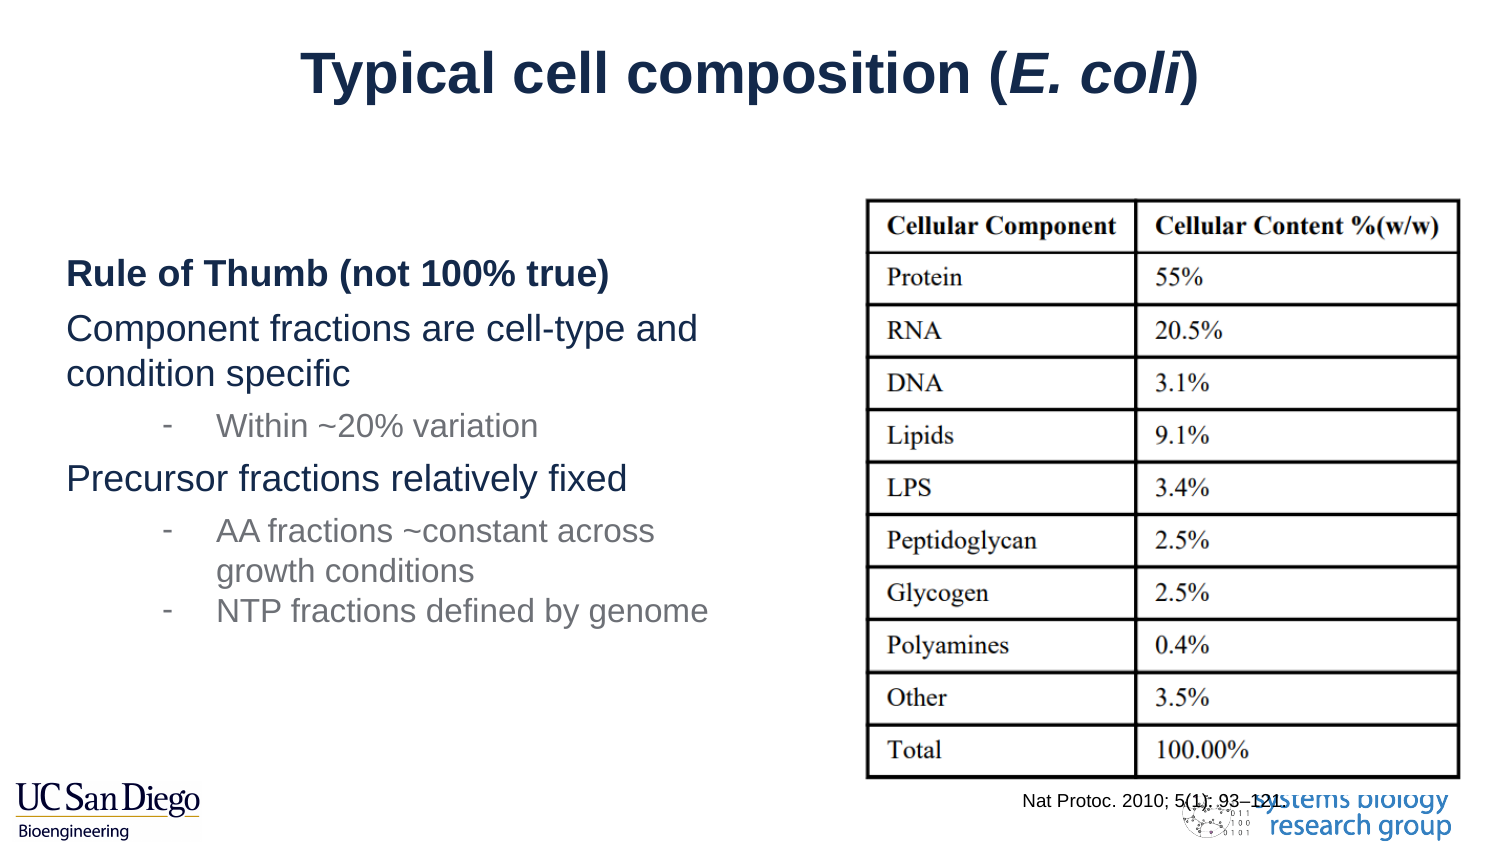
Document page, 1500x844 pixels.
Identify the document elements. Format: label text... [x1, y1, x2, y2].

list Rule of Thumb (not 100% true) Component fractions are cell-type and condition specific Within ~20% variation Precursor fractions relatively fixed AA fractions ~constant across growth conditions NTP fractions defined by genome [51, 234, 726, 795]
picture [1182, 820, 1451, 842]
title Typical cell composition (E. coli) [0, 0, 1500, 141]
text_box Nat Protoc. 2010; 5(1): 93–121. [1007, 802, 1465, 820]
picture [12, 781, 202, 842]
picture [855, 189, 1474, 795]
